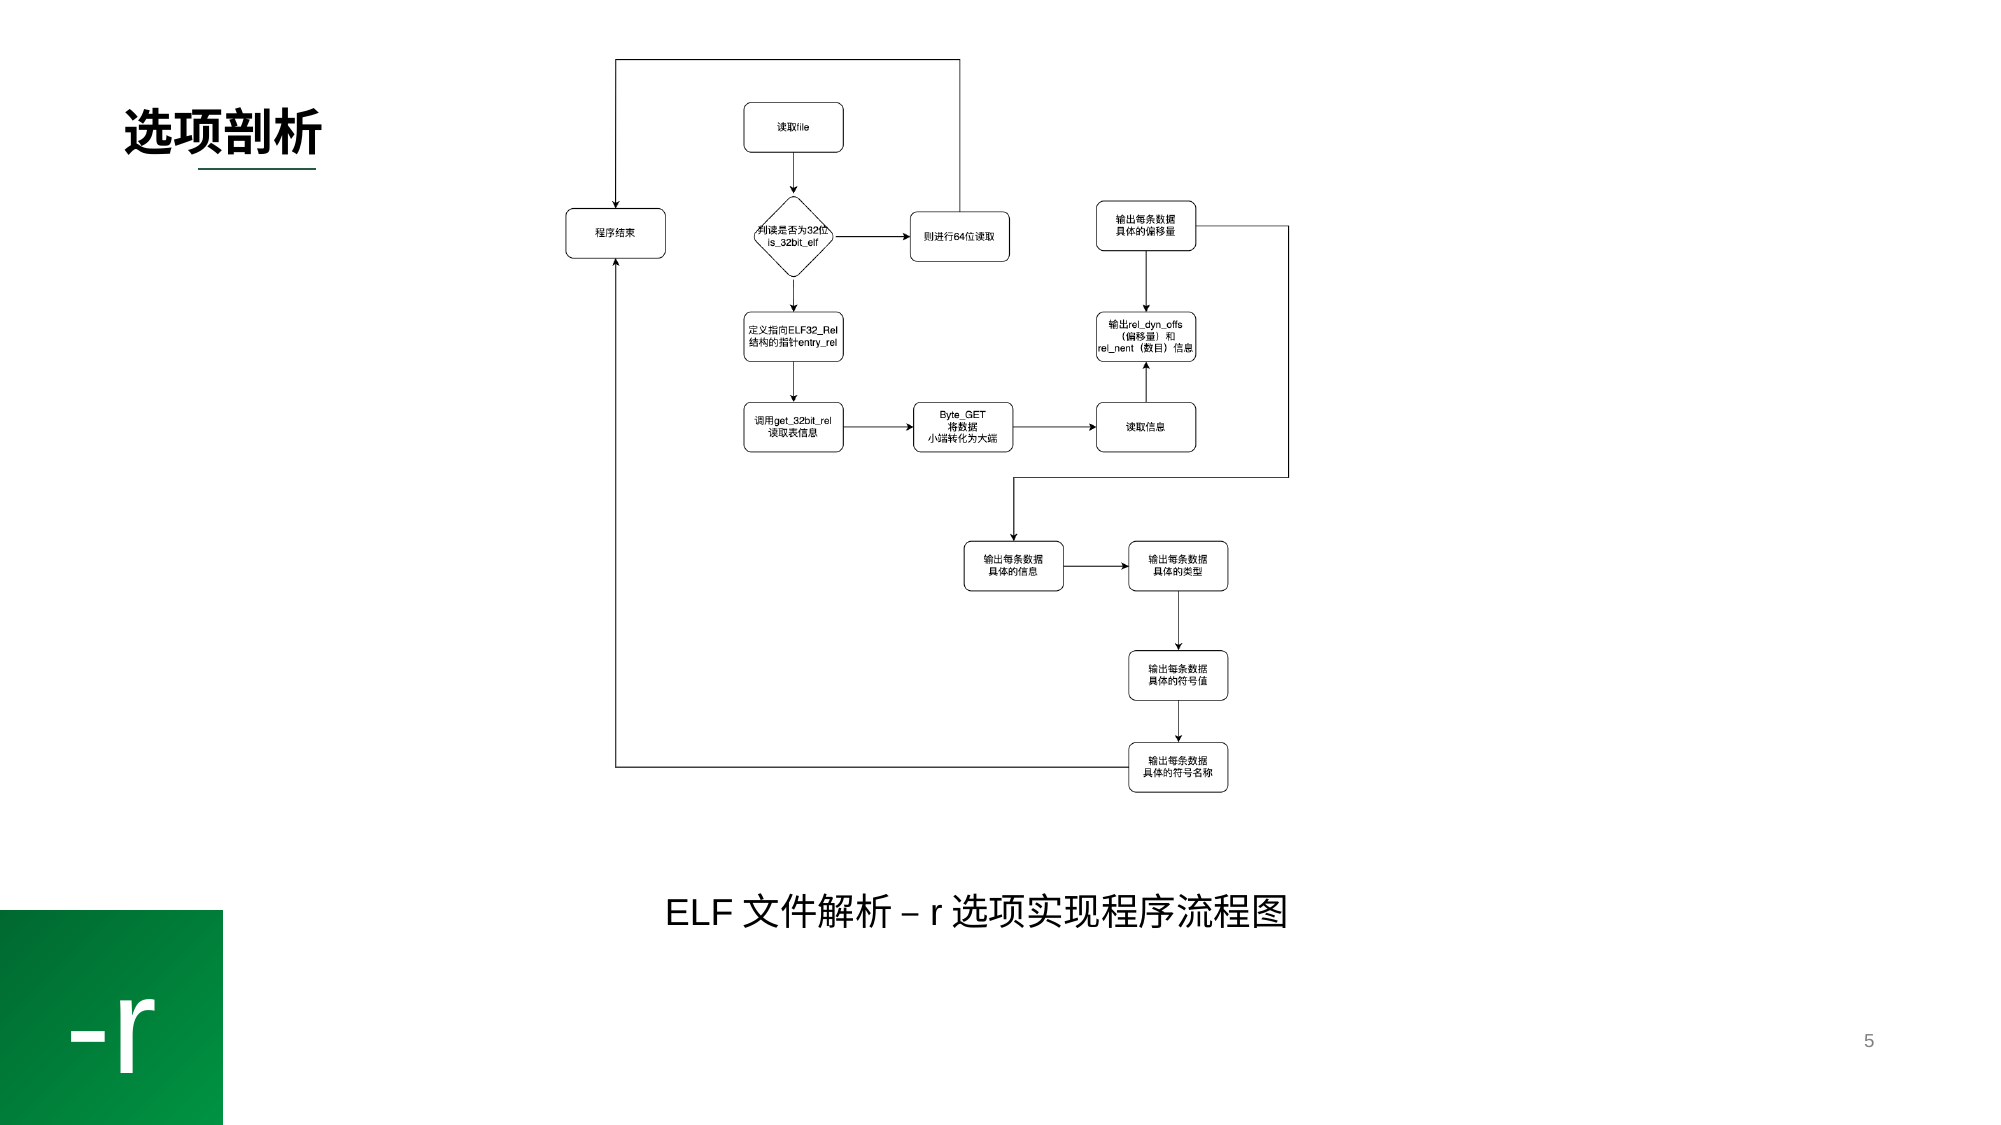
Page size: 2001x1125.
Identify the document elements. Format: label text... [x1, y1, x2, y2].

text_box ELF文件解析 –r选项实现程序流程图 [650, 880, 1304, 940]
text_box -r [0, 909, 224, 1125]
slide_number 5 [1471, 1022, 1890, 1057]
title 选项剖析 [108, 0, 1890, 169]
picture [508, 13, 1361, 837]
